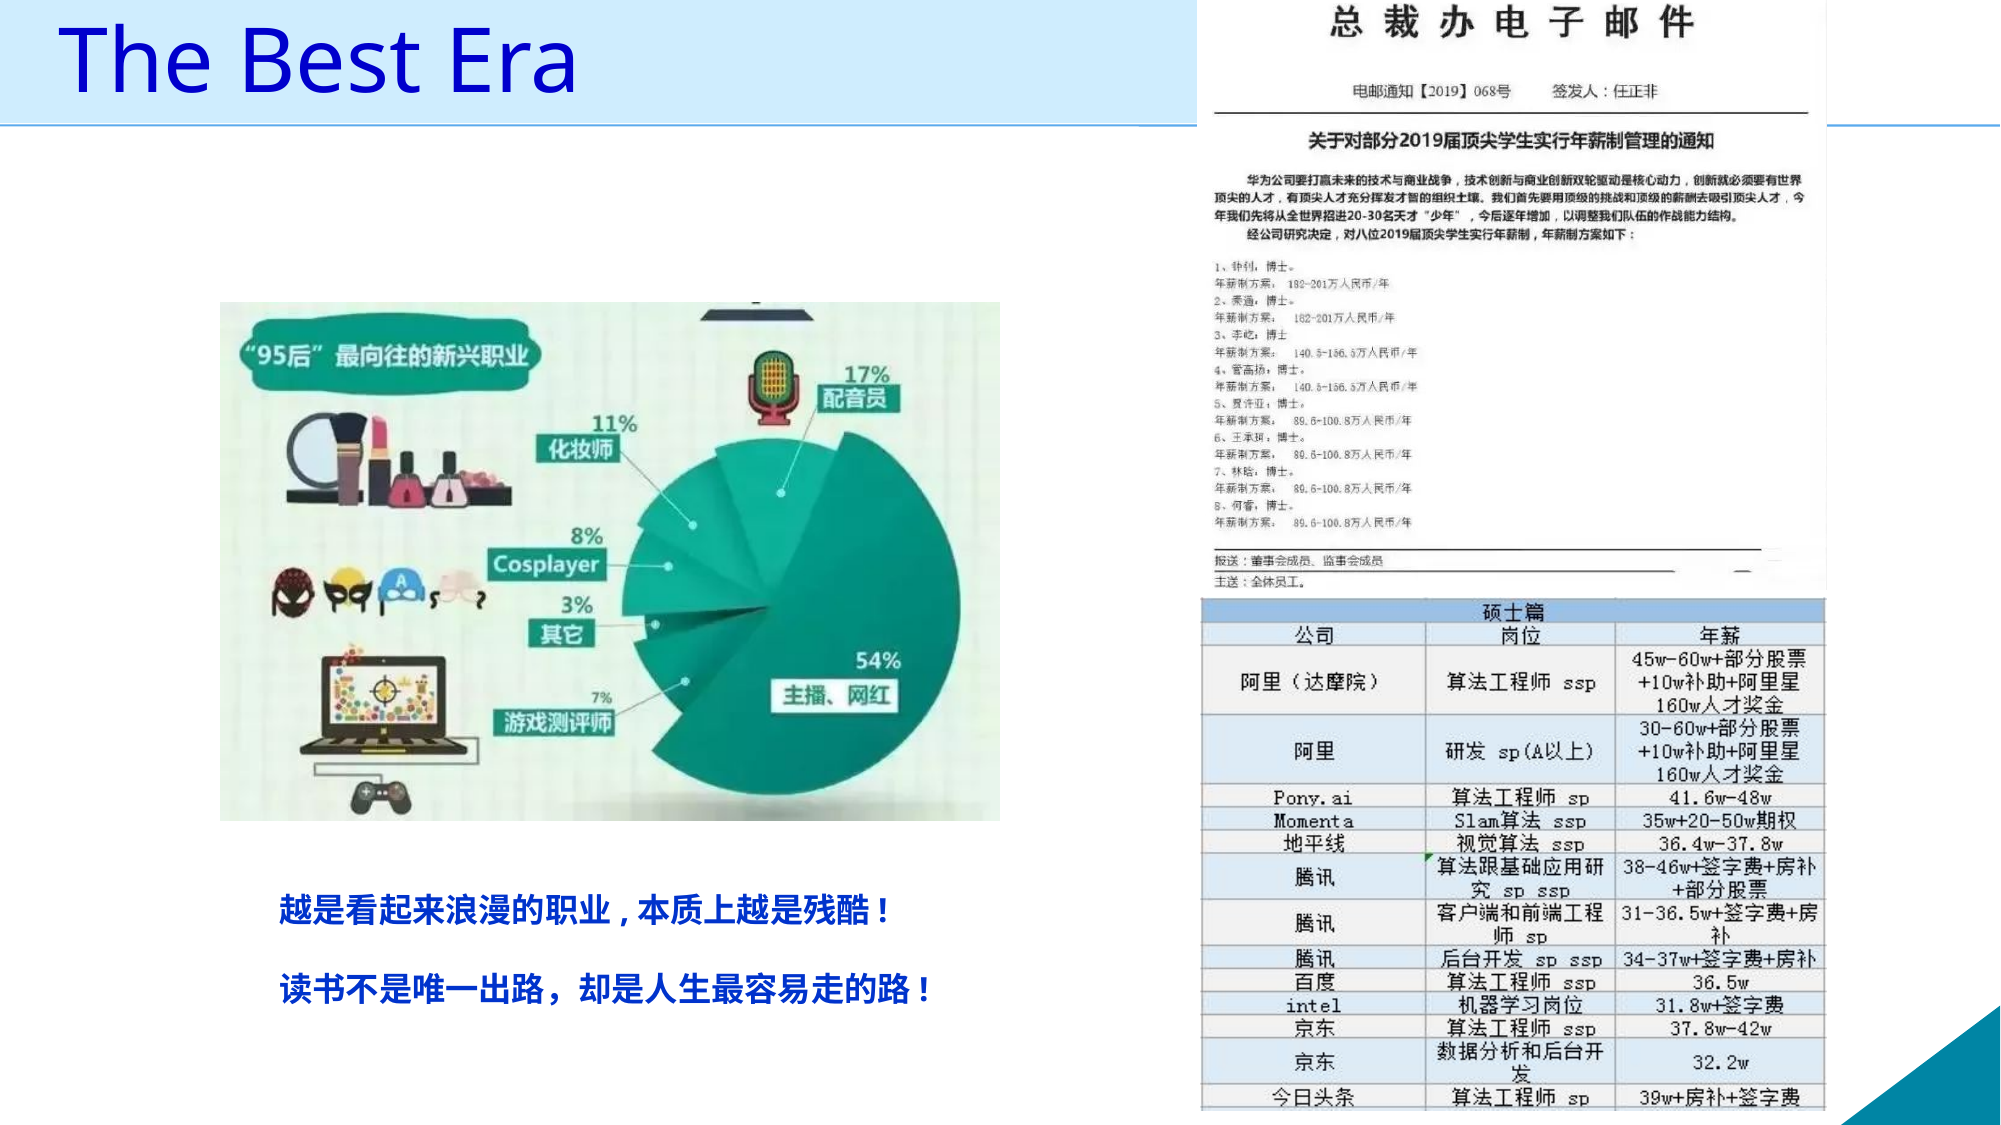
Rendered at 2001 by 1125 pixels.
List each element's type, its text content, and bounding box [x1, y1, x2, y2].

title The Best Era [43, 7, 1197, 121]
picture [1197, 0, 1827, 590]
picture [220, 302, 1000, 821]
text_box 越是看起来浪漫的职业,本质上越是残酷! 读书不是唯一出路，却是人生最容易走的路! [264, 881, 950, 1016]
picture [1200, 597, 1827, 1111]
